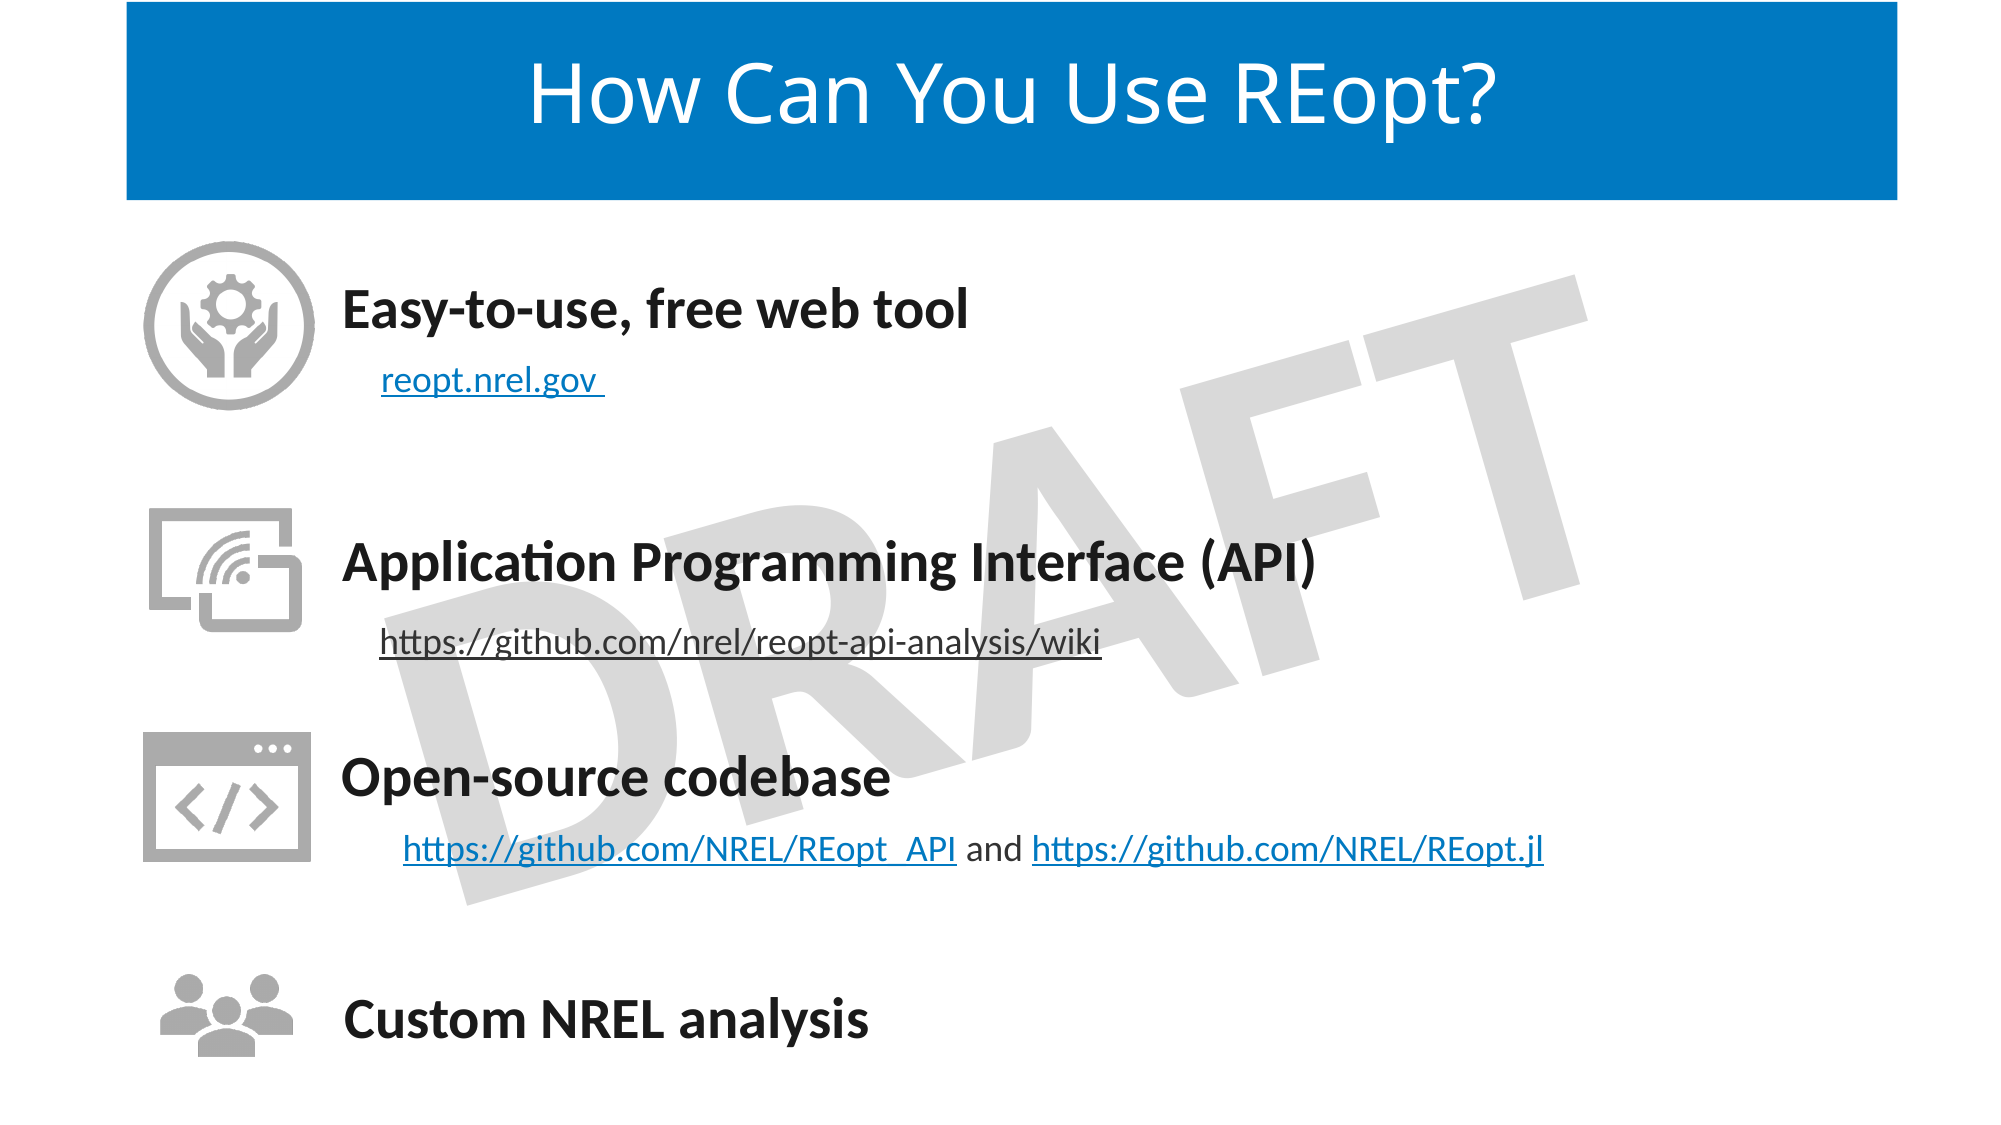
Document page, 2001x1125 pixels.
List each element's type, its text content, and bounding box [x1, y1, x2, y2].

text_box Custom NREL analysis [329, 973, 885, 1058]
picture [151, 940, 302, 1091]
text_box Open-source codebase [330, 730, 1326, 816]
list Easy-to-use, free web tool [326, 262, 1126, 384]
text_box Application Programming Interface (API) [330, 515, 1422, 601]
picture [126, 467, 327, 668]
picture [131, 230, 322, 422]
text_box reopt.nrel.gov [366, 347, 621, 408]
text_box https://github.com/nrel/reopt-api-analysis/wiki [364, 609, 1126, 670]
title How Can You Use REopt? [126, 1, 1898, 201]
picture [126, 696, 327, 897]
text_box https://github.com/NREL/REopt_API and https://github.com/NREL/REopt.jl [387, 816, 1568, 876]
